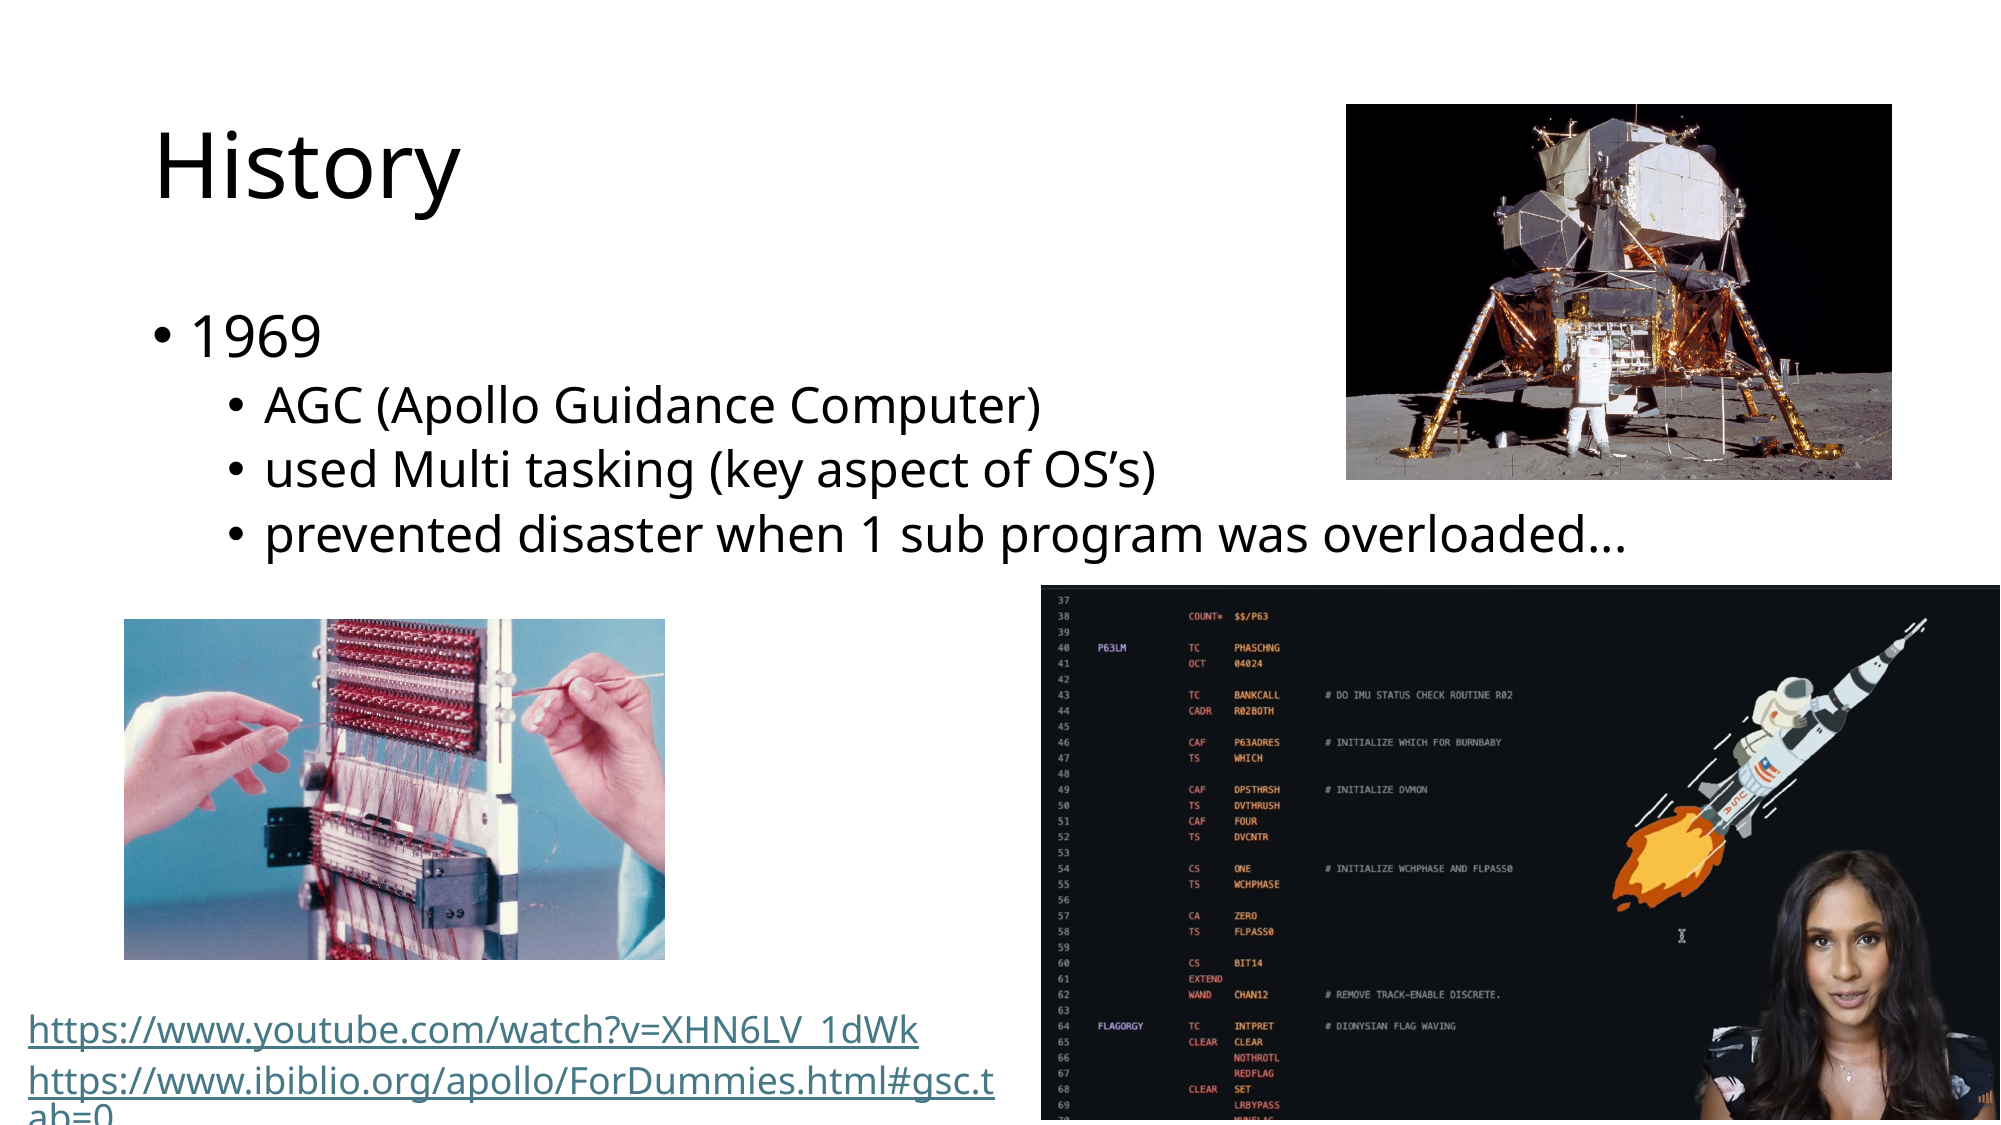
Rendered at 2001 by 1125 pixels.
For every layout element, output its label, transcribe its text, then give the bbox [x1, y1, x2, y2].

text_box https://www.youtube.com/watch?v=XHN6LV_1dWk https://www.ibiblio.org/apollo/ForDummies.html#gsc.tab=0 [12, 998, 1013, 1125]
picture [124, 618, 666, 960]
picture [1040, 584, 2000, 1120]
picture [1346, 103, 1892, 480]
list 1969 AGC (Apollo Guidance Computer) used Multi tasking (key aspect of OS’s) prevented disaster when 1 sub program was overloaded... [137, 299, 1863, 1014]
title History [137, 59, 1863, 278]
